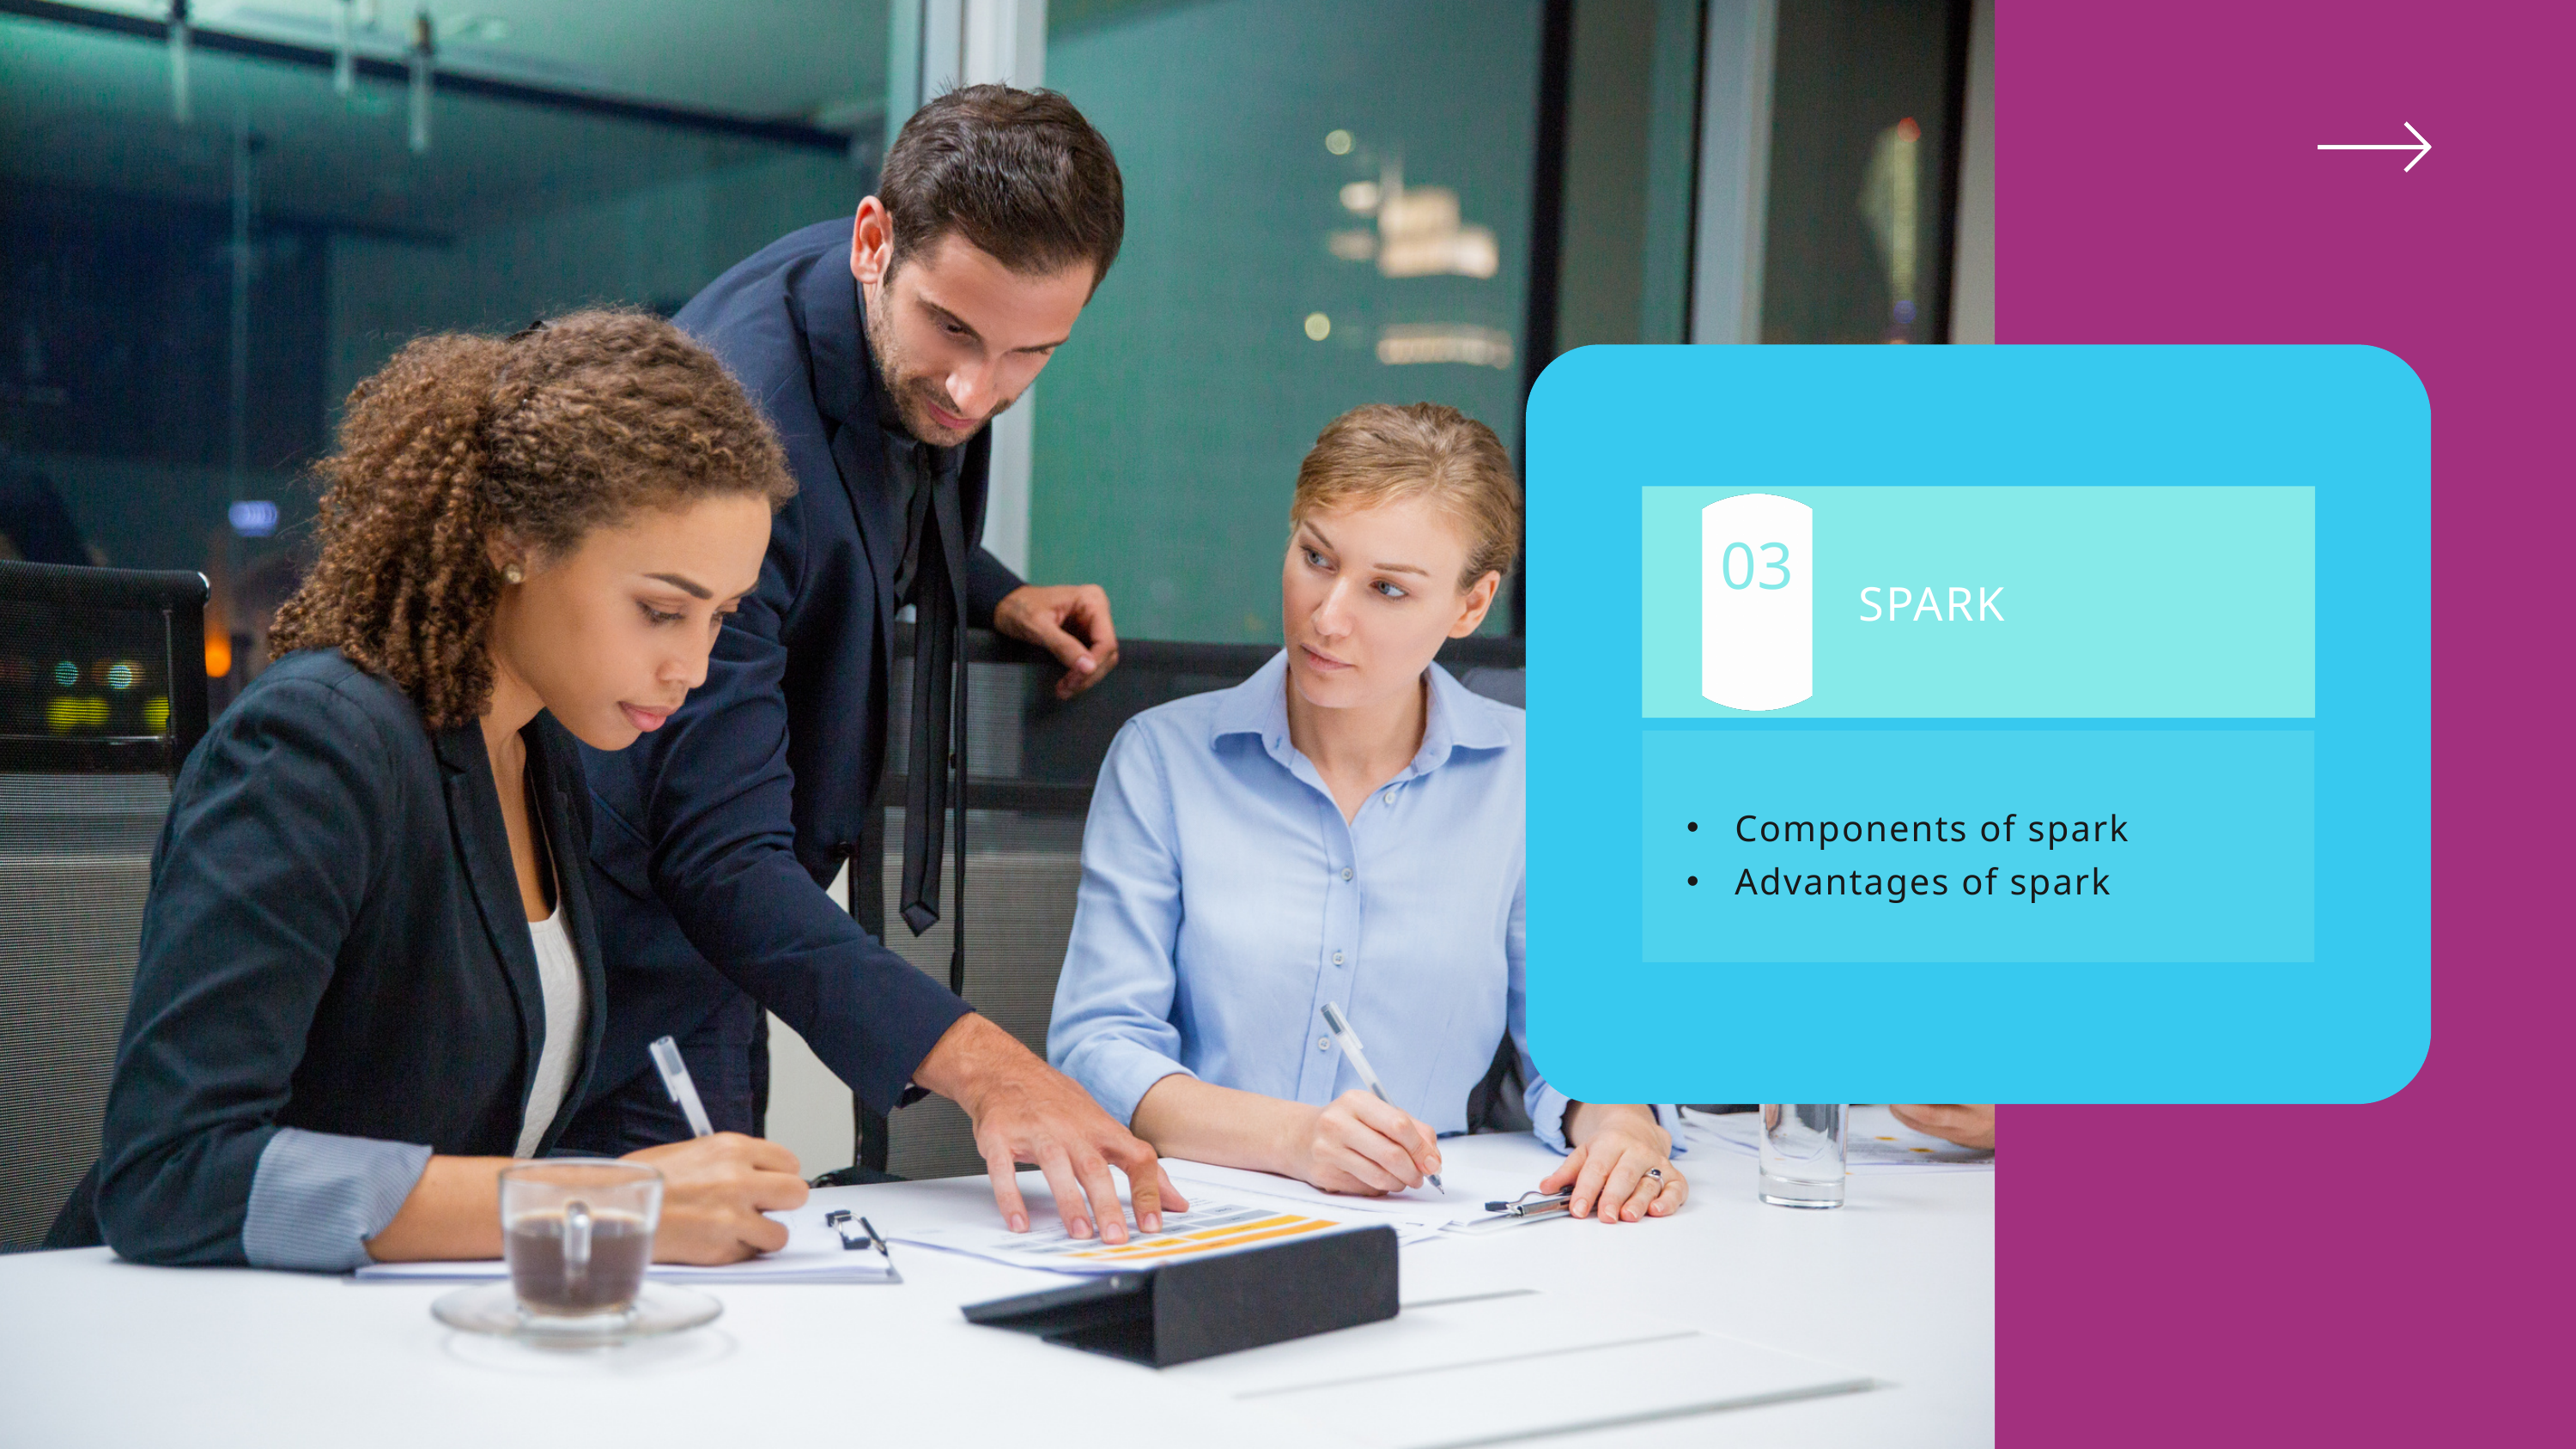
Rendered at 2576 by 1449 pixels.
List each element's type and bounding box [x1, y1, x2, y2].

picture [2318, 121, 2432, 173]
text_box [1525, 344, 2432, 1105]
text_box [1642, 486, 2316, 963]
picture [0, 0, 1996, 1449]
